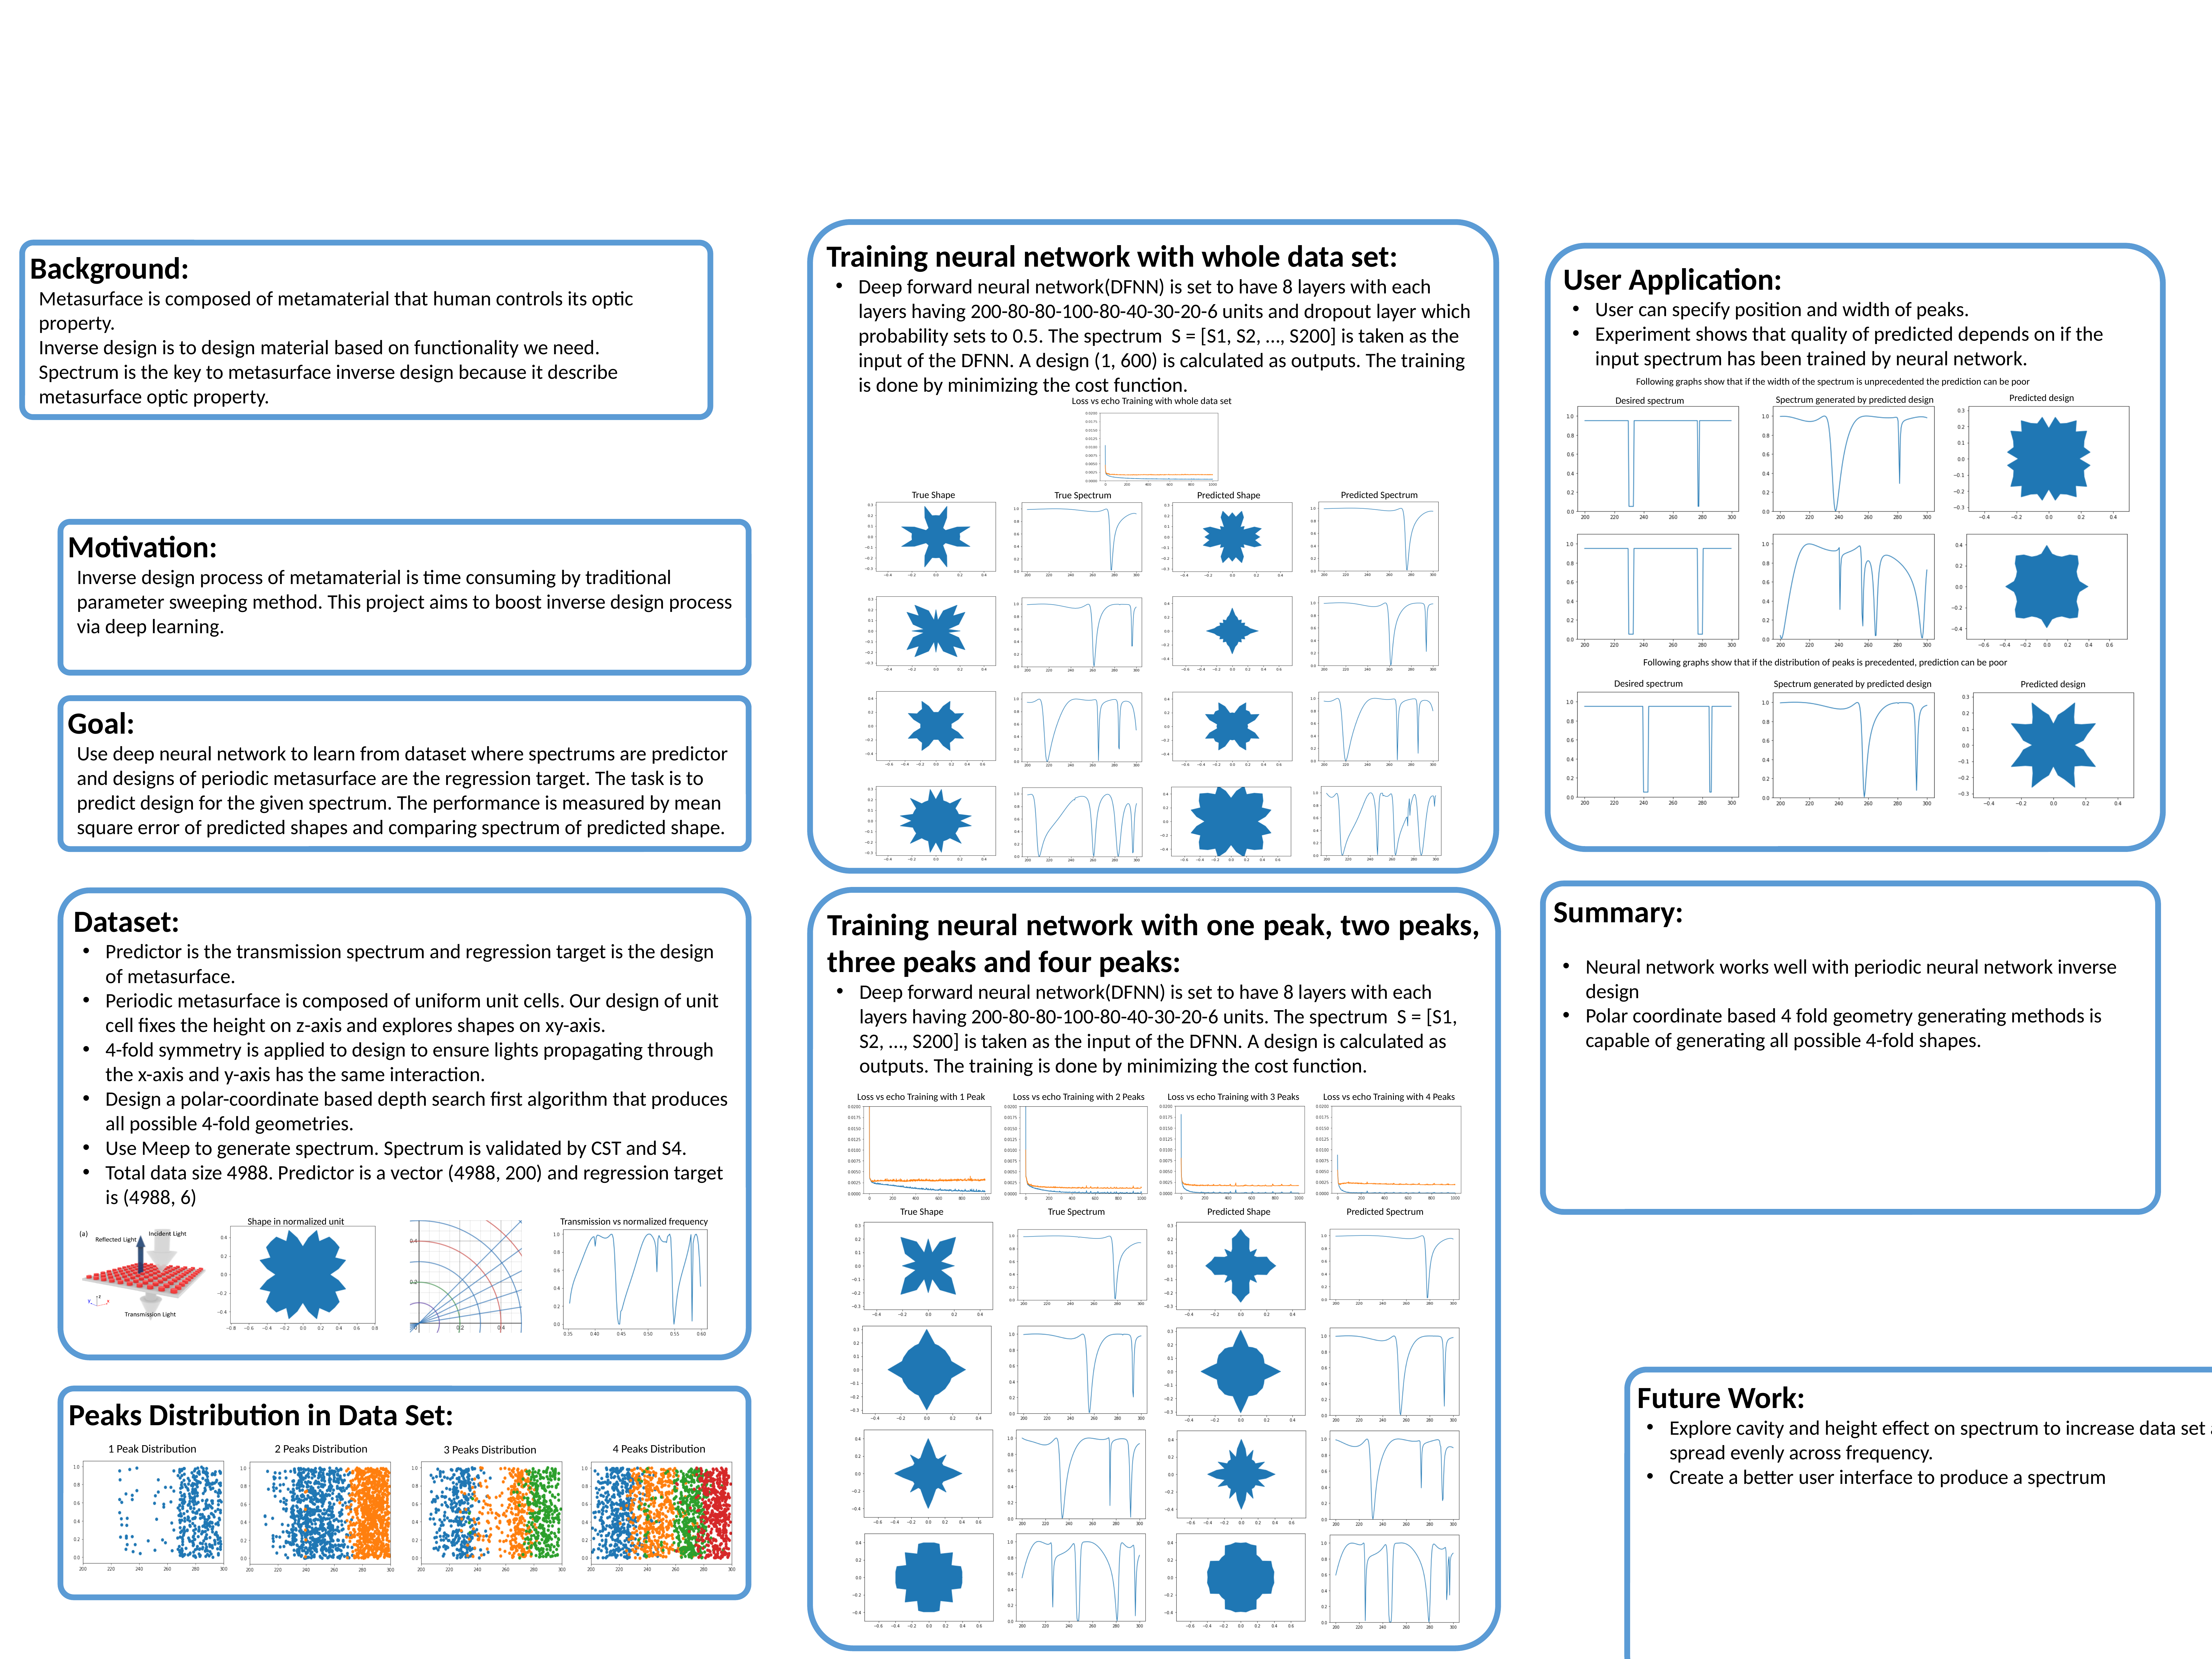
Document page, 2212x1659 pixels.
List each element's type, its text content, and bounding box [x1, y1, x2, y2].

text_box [60, 890, 749, 1358]
picture [1563, 689, 1742, 809]
text_box Goal: Use deep neural network to learn from dataset where spectrums are predictor and designs of periodic metasurface are the regression target. The task is to predict design for the given spectrum. The performance is measured by mean square error of predicted shapes and comparing spectrum of predicted shape. [60, 698, 749, 849]
text_box Background: Metasurface is composed of metamaterial that human controls its optic property. Inverse design is to design material based on functionality we need. Spectrum is the key to metasurface inverse design because it describe metasurface optic property. [22, 242, 711, 418]
text_box Following graphs show that if the distribution of peaks is precedented, prediction can be poor [1639, 654, 2072, 670]
text_box Loss vs echo Training with whole data set [1067, 392, 1246, 409]
picture [1759, 690, 1938, 809]
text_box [862, 784, 1444, 864]
text_box Summary: Neural network works well with periodic neural network inverse design Polar coordinate based 4 fold geometry generating methods is capable of generating all possible 4-fold shapes. [1543, 883, 2159, 1212]
text_box Training neural network with whole data set: Deep forward neural network(DFNN) is set to have 8 layers with each layers having 200-80-80-100-80-40-30-20-6 units and dropout layer which probability sets to 0.5. The spectrum S = [S1, S2, …, S200] is taken as the input of the DFNN. A design (1, 600) is calculated as outputs. The training is done by minimizing the cost function. [810, 222, 1497, 871]
text_box Desired spectrum [1610, 675, 1693, 689]
picture [1083, 410, 1222, 488]
text_box Motivation: Inverse design process of metamaterial is time consuming by traditional parameter sweeping method. This project aims to boost inverse design process via deep learning. [60, 521, 749, 673]
text_box Spectrum generated by predicted design [1771, 391, 1950, 403]
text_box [1563, 403, 2132, 651]
text_box Future Work: Explore cavity and height effect on spectrum to increase data set and hope that peaks can spread evenly across frequency. Create a better user interface to produce a spectrum [1627, 1369, 2212, 1659]
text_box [907, 486, 1433, 499]
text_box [60, 1388, 749, 1598]
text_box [862, 594, 1441, 674]
text_box Predicted design [2016, 675, 2096, 690]
text_box Spectrum generated by predicted design [1769, 675, 1948, 691]
picture [1954, 690, 2137, 809]
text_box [862, 499, 1441, 579]
text_box Following graphs show that if the width of the spectrum is unprecedented the prediction can be poor [1631, 373, 2065, 389]
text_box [810, 890, 1498, 1649]
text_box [862, 689, 1441, 769]
text_box Desired spectrum [1611, 392, 1694, 403]
text_box User Application: User can specify position and width of peaks. Experiment shows that quality of predicted depends on if the input spectrum has been trained by neural network. [1547, 245, 2163, 849]
text_box Predicted design [2005, 389, 2158, 406]
